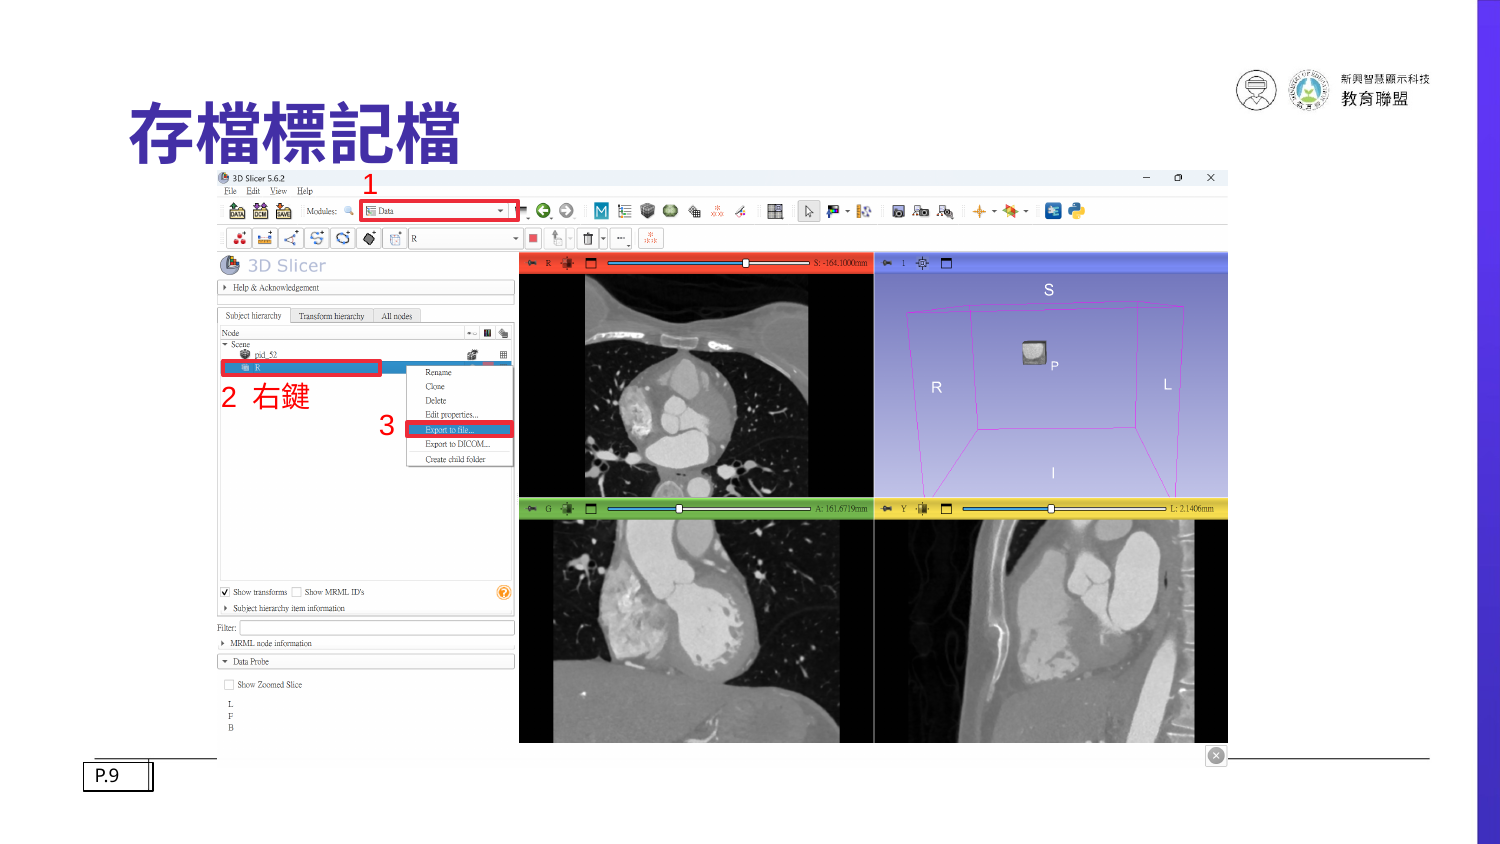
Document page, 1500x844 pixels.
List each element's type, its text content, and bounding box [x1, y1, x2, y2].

text_box 1 [347, 158, 394, 168]
slide_number P.9 [83, 762, 153, 792]
title 存檔標記檔 [117, 101, 1194, 173]
text_box 2 右鍵 [206, 370, 212, 421]
picture [0, 0, 1500, 844]
